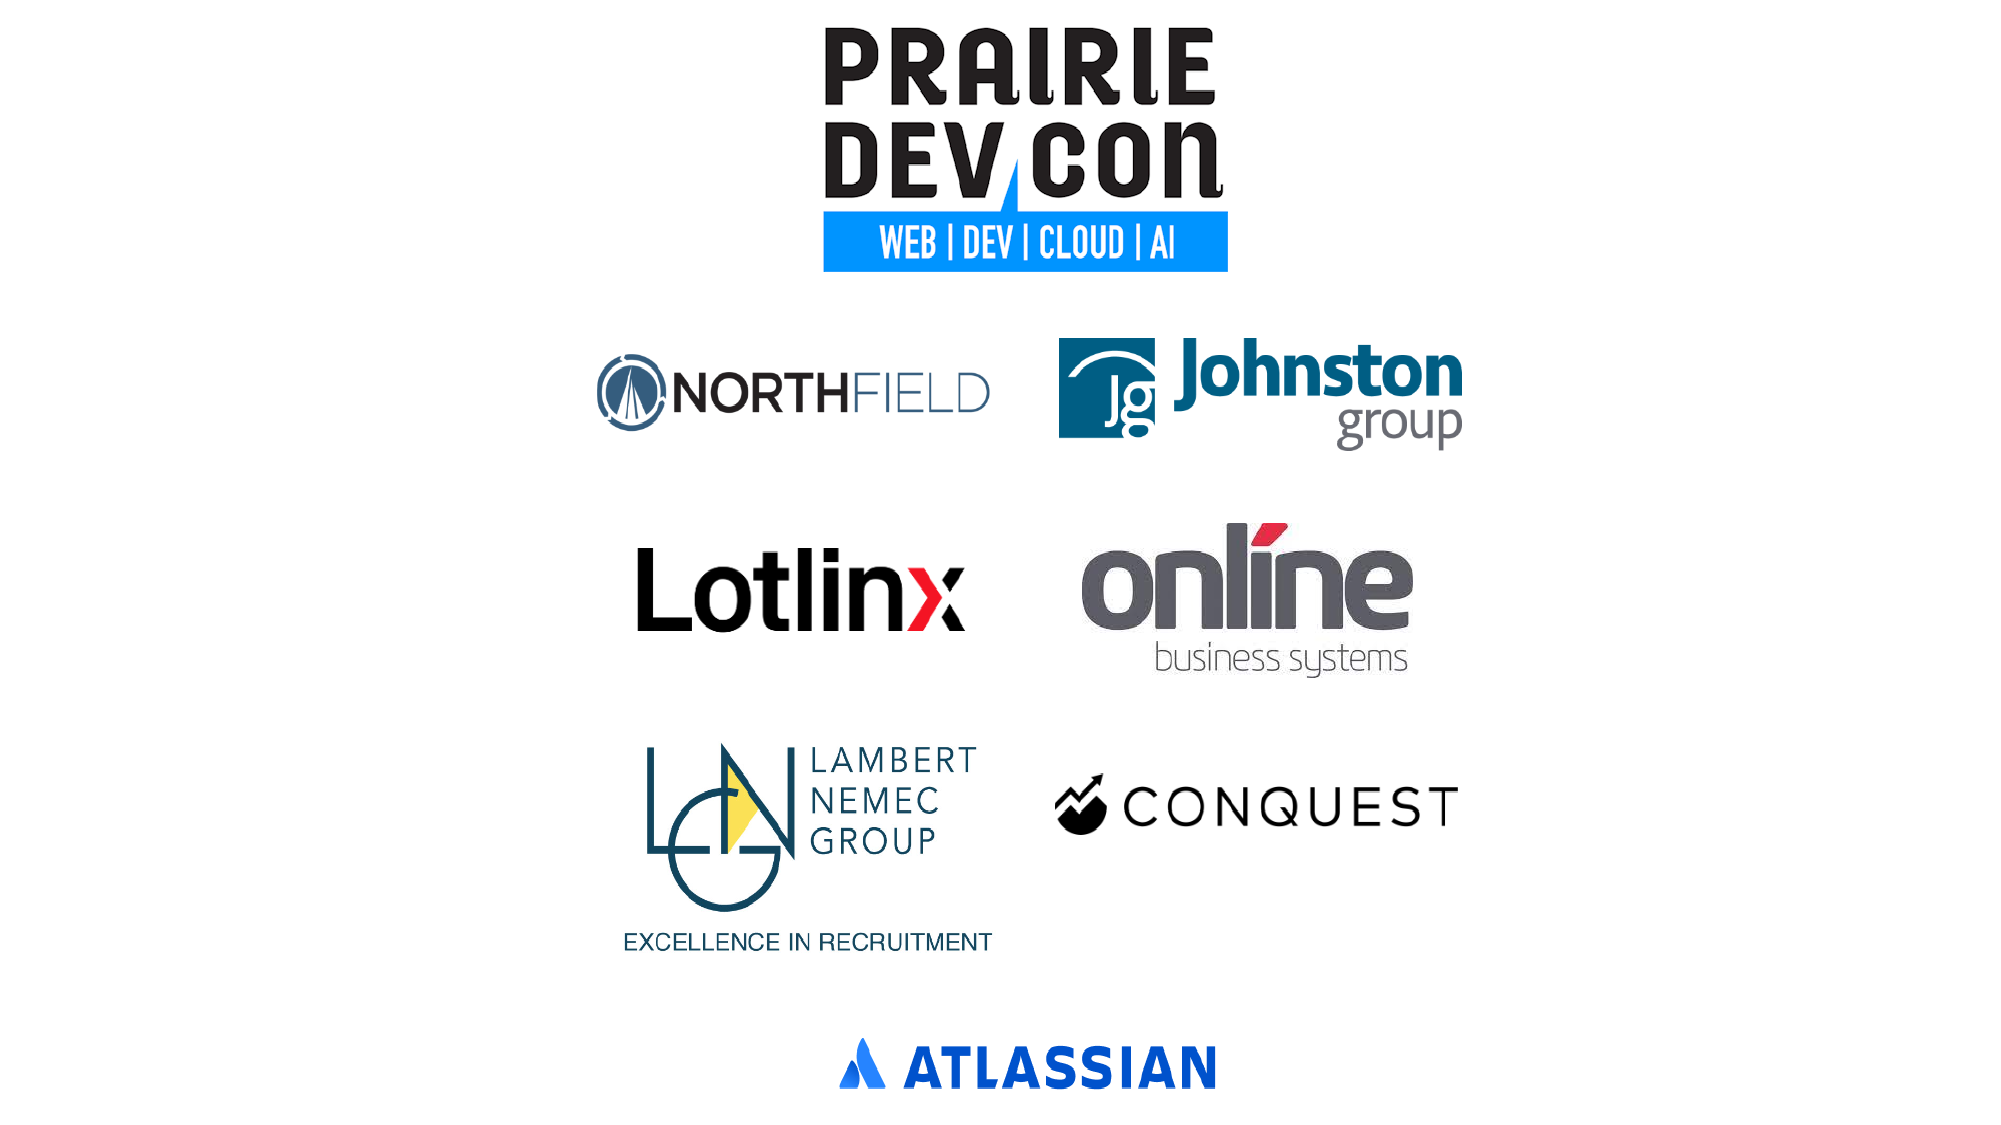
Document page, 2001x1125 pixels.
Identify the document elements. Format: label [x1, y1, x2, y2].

picture [507, 0, 1594, 1125]
